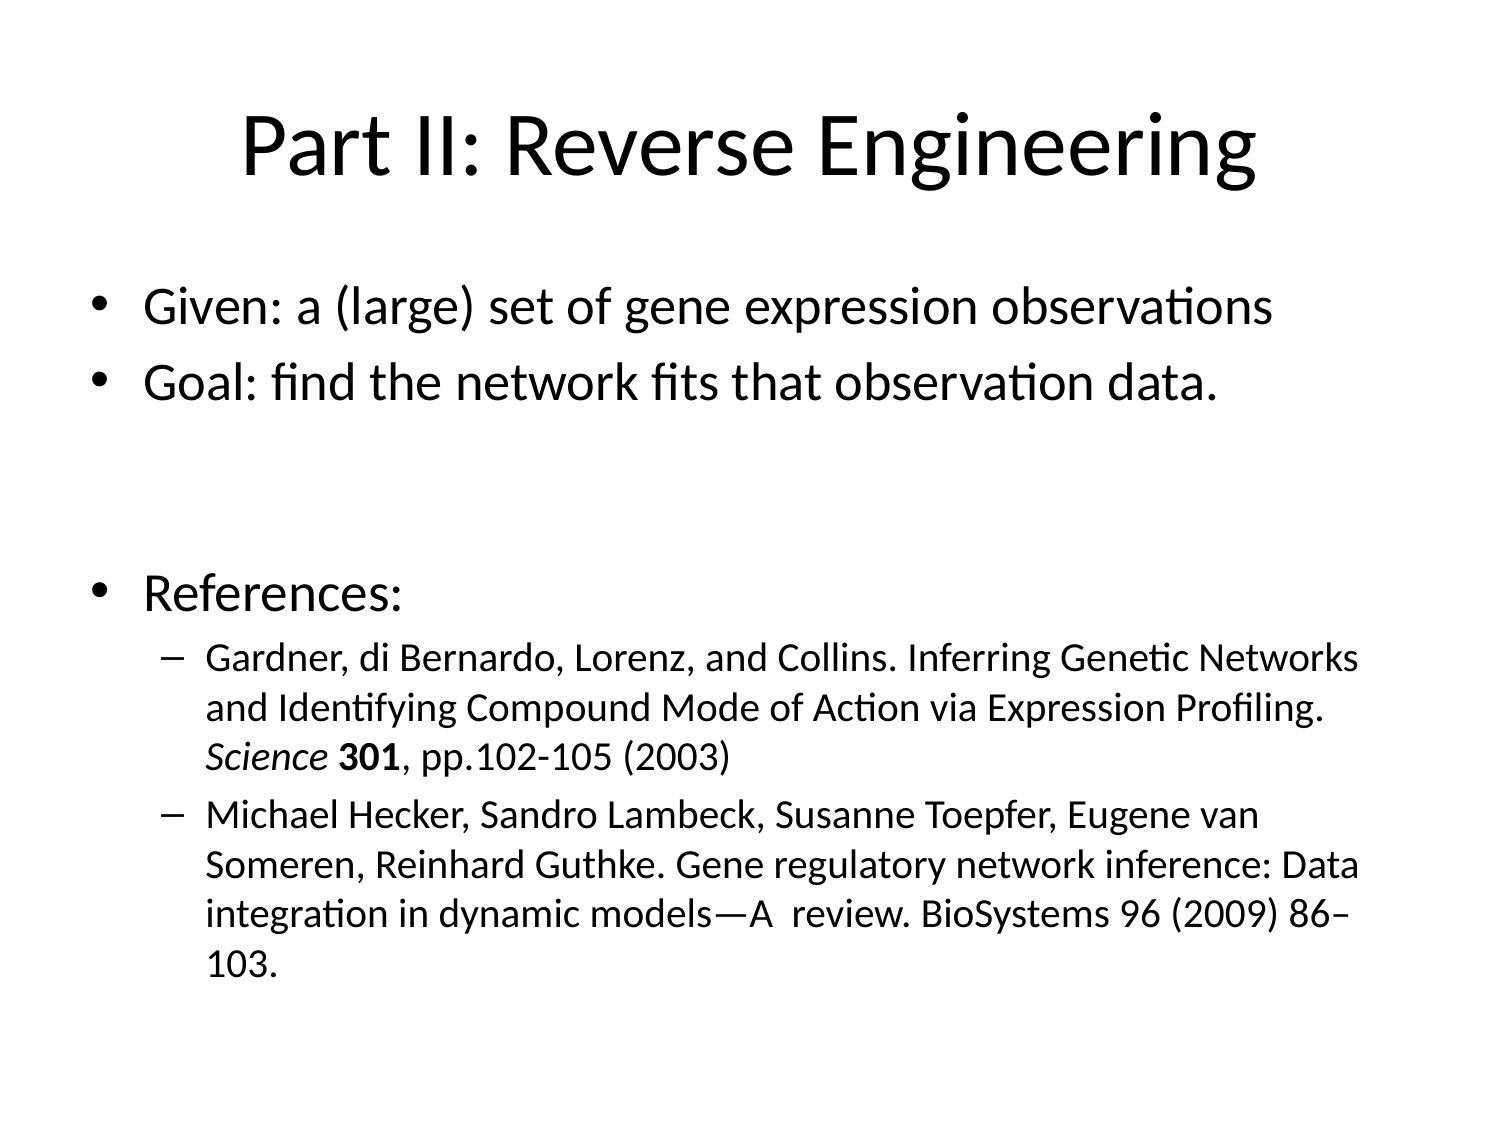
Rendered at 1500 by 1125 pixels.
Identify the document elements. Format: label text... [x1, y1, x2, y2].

title Part II: Reverse Engineering [75, 45, 1425, 233]
list Given: a (large) set of gene expression observations Goal: find the network fits that observation data. References: Gardner, di Bernardo, Lorenz, and Collins. Inferring Genetic Networks and Identifying Compound Mode of Action via Expression Profiling. Science 301, pp.102-105 (2003) Michael Hecker, Sandro Lambeck, Susanne Toepfer, Eugene van Someren, Reinhard Guthke. Gene regulatory network inference: Data integration in dynamic models—A review. BioSystems 96 (2009) 86–103. [75, 262, 1425, 1005]
